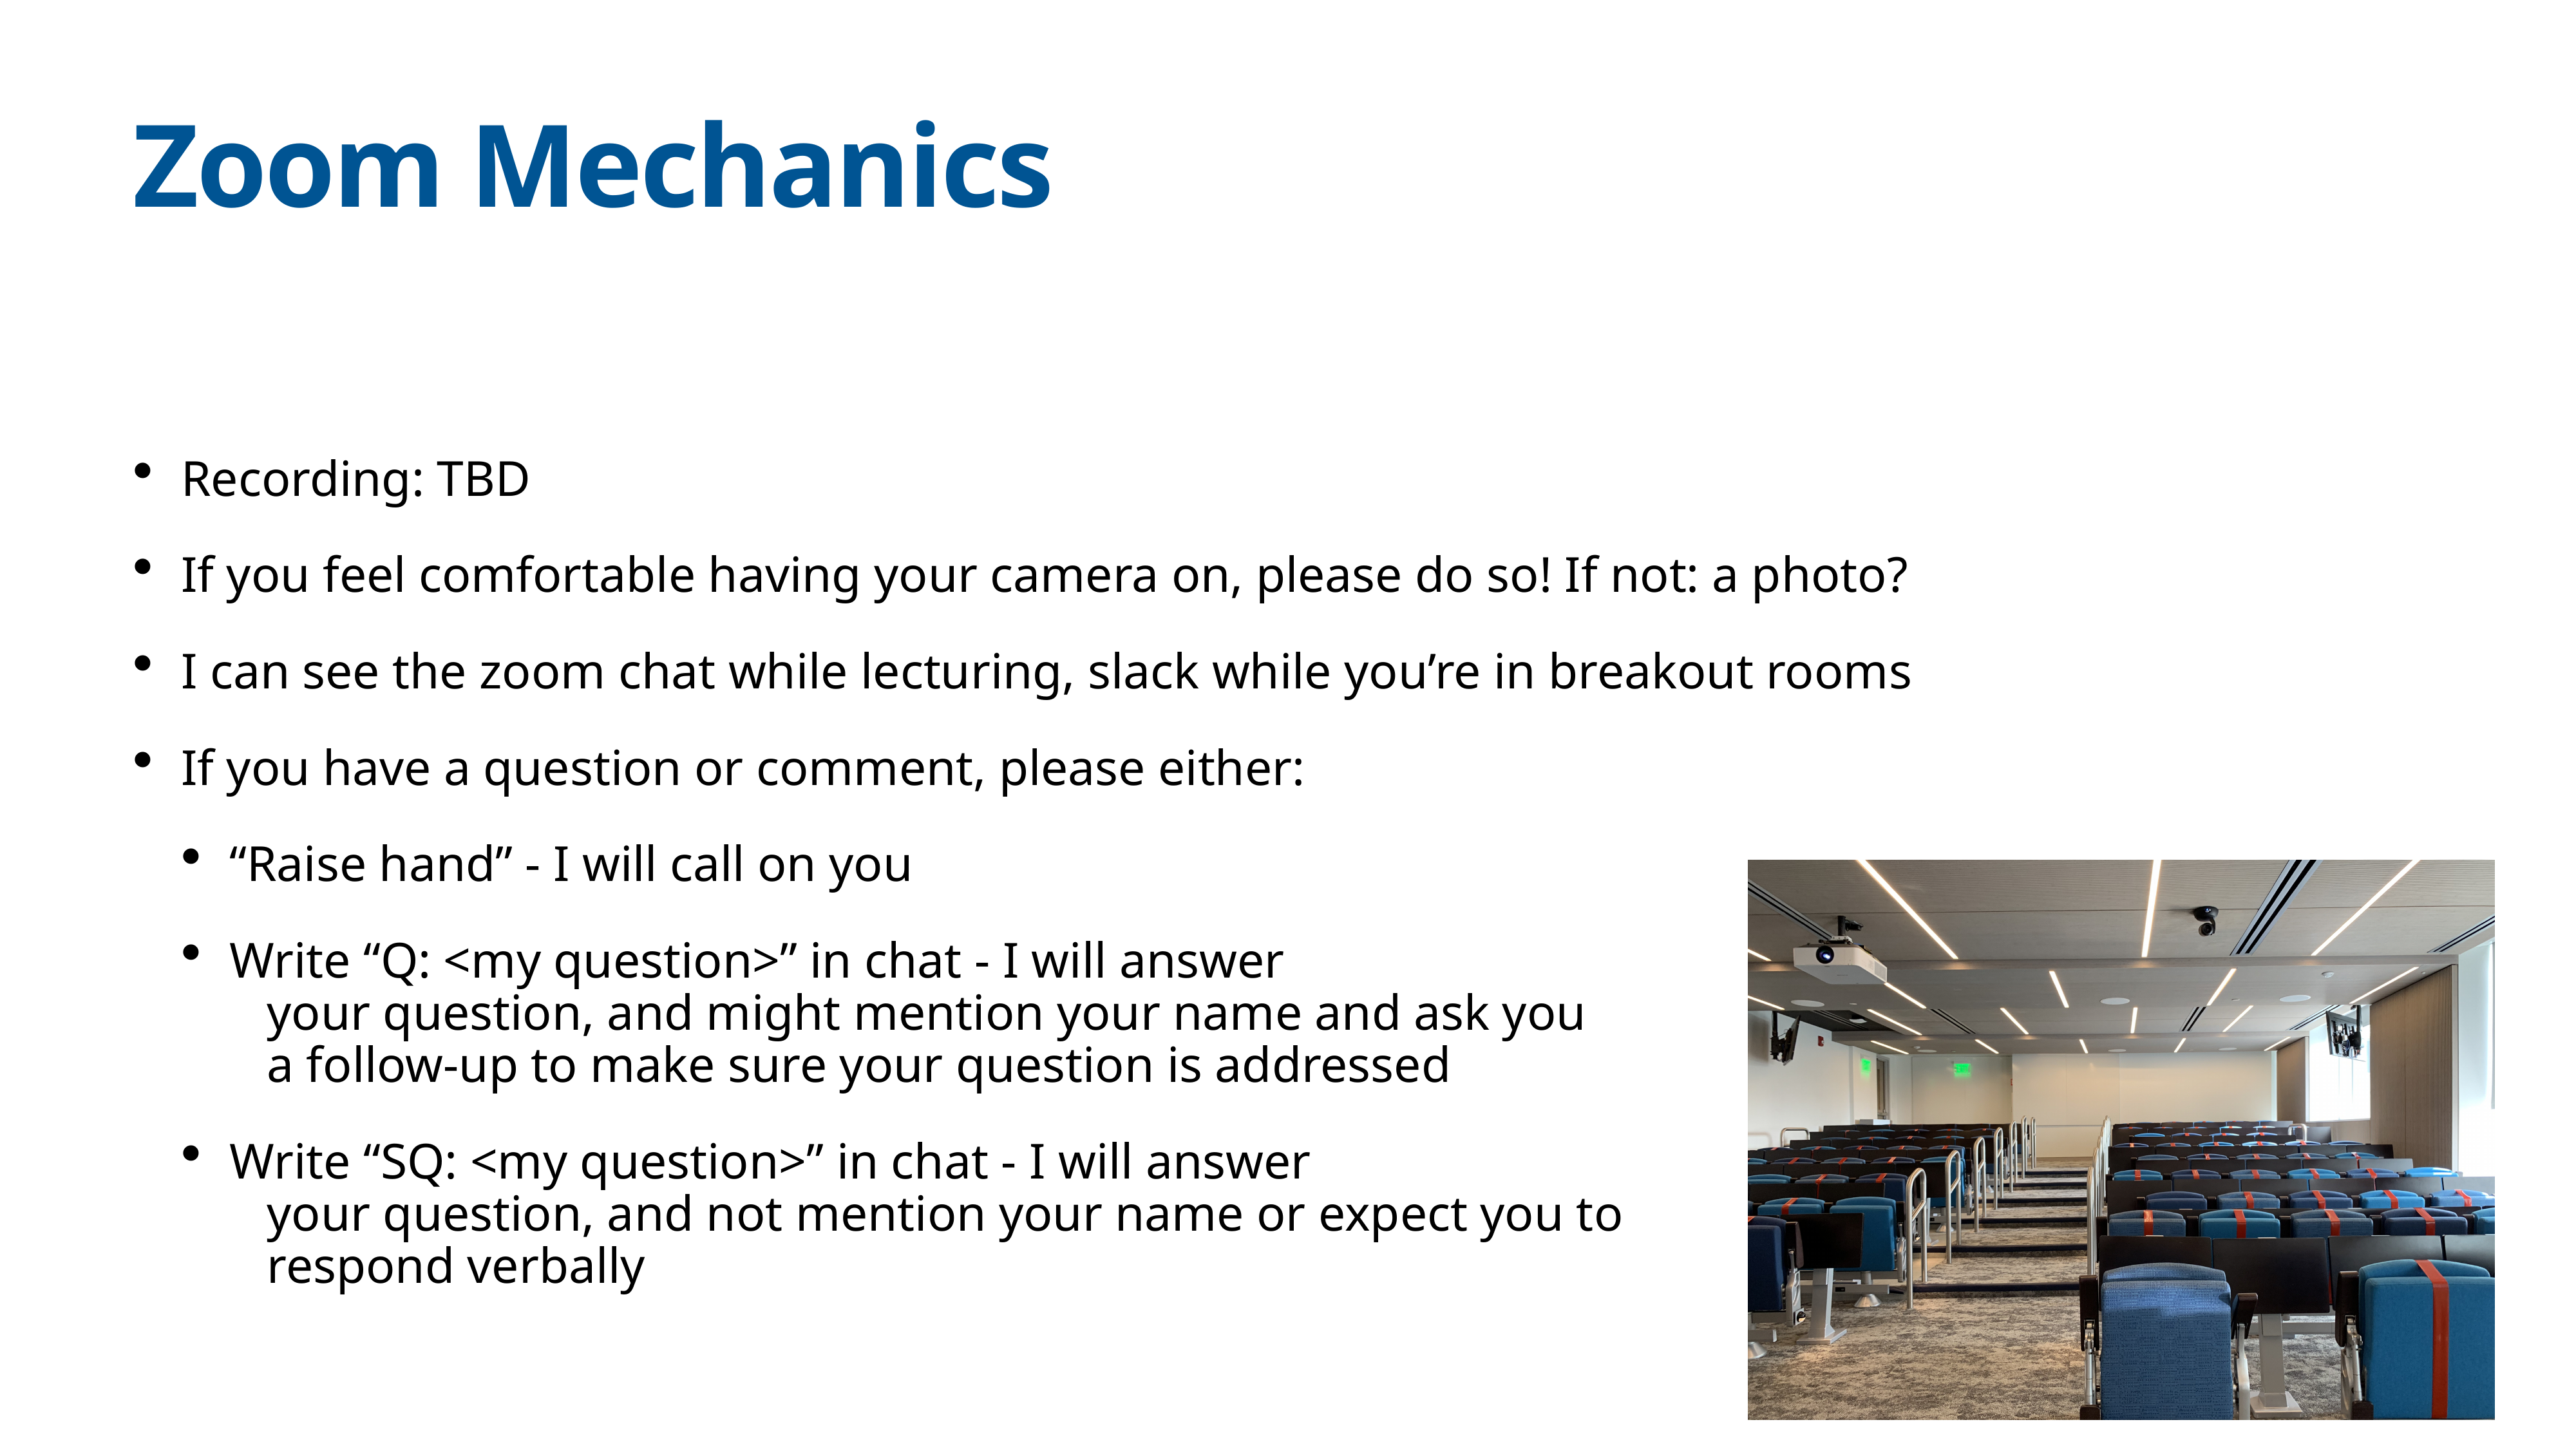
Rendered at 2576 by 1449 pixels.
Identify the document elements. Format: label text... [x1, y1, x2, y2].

list Recording: TBD If you feel comfortable having your camera on, please do so! If not: a photo? I can see the zoom chat while lecturing, slack while you’re in breakout rooms If you have a question or comment, please either: “Raise hand” - I will call on you Write “Q: <my question>” in chat - I will answer your question, and might mention your name and ask you a follow-up to make sure your question is addressed Write “SQ: <my question>” in chat - I will answer your question, and not mention your name or expect you to respond verbally [127, 448, 2449, 1321]
title Zoom Mechanics [127, 113, 2449, 266]
picture [1748, 860, 2495, 1421]
